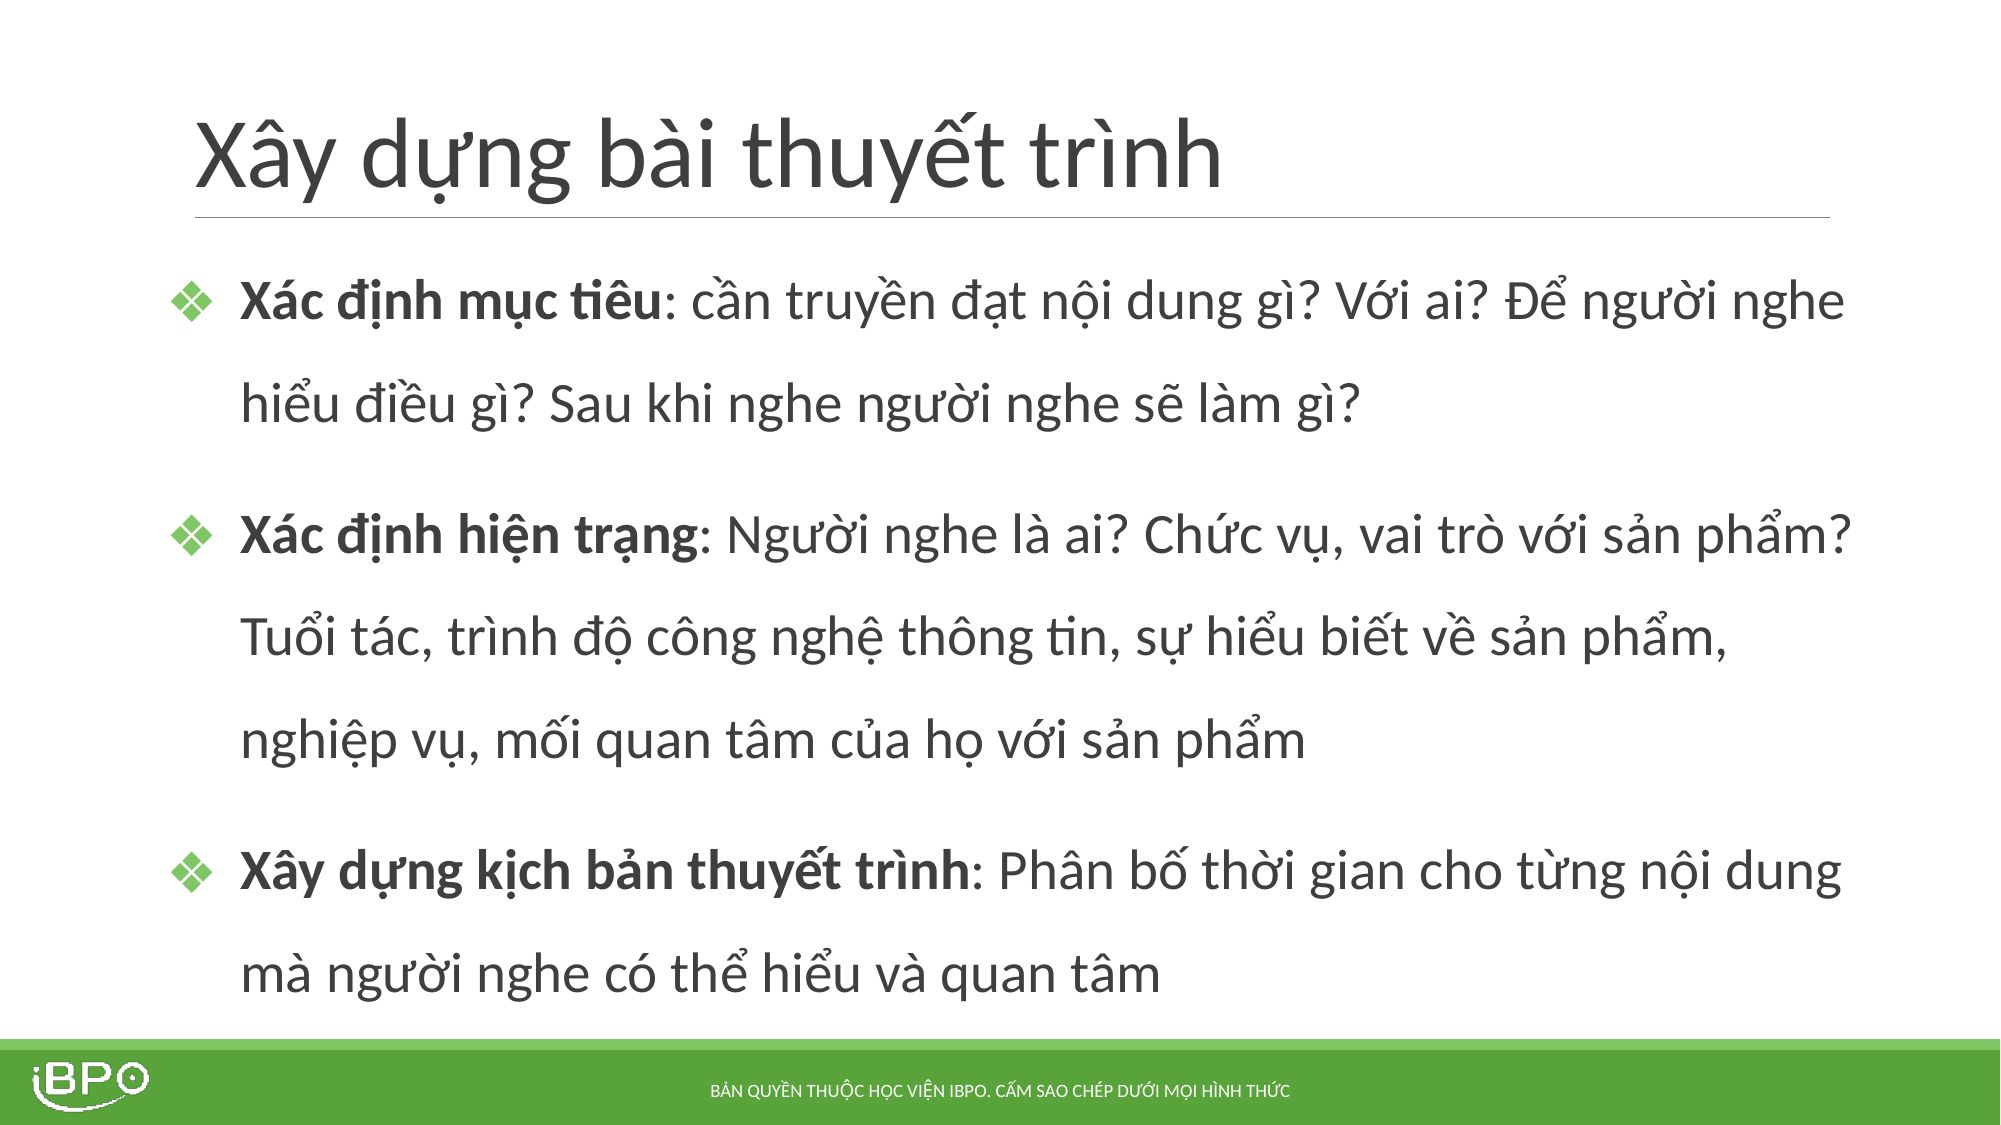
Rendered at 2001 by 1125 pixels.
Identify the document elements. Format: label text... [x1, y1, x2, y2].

list Xác định mục tiêu: cần truyền đạt nội dung gì? Với ai? Để người nghe hiểu điều gì? Sau khi nghe người nghe sẽ làm gì? Xác định hiện trạng: Người nghe là ai? Chức vụ, vai trò với sản phẩm? Tuổi tác, trình độ công nghệ thông tin, sự hiểu biết về sản phẩm, nghiệp vụ, mối quan tâm của họ với sản phẩm Xây dựng kịch bản thuyết trình: Phân bố thời gian cho từng nội dung mà người nghe có thể hiểu và quan tâm [137, 220, 1863, 1012]
footer BẢN QUYỀN THUỘC HỌC VIỆN IBPO. CẤM SAO CHÉP DƯỚI MỌI HÌNH THỨC [604, 1059, 1396, 1120]
title Xây dựng bài thuyết trình [180, 47, 1830, 216]
picture [13, 1048, 167, 1125]
